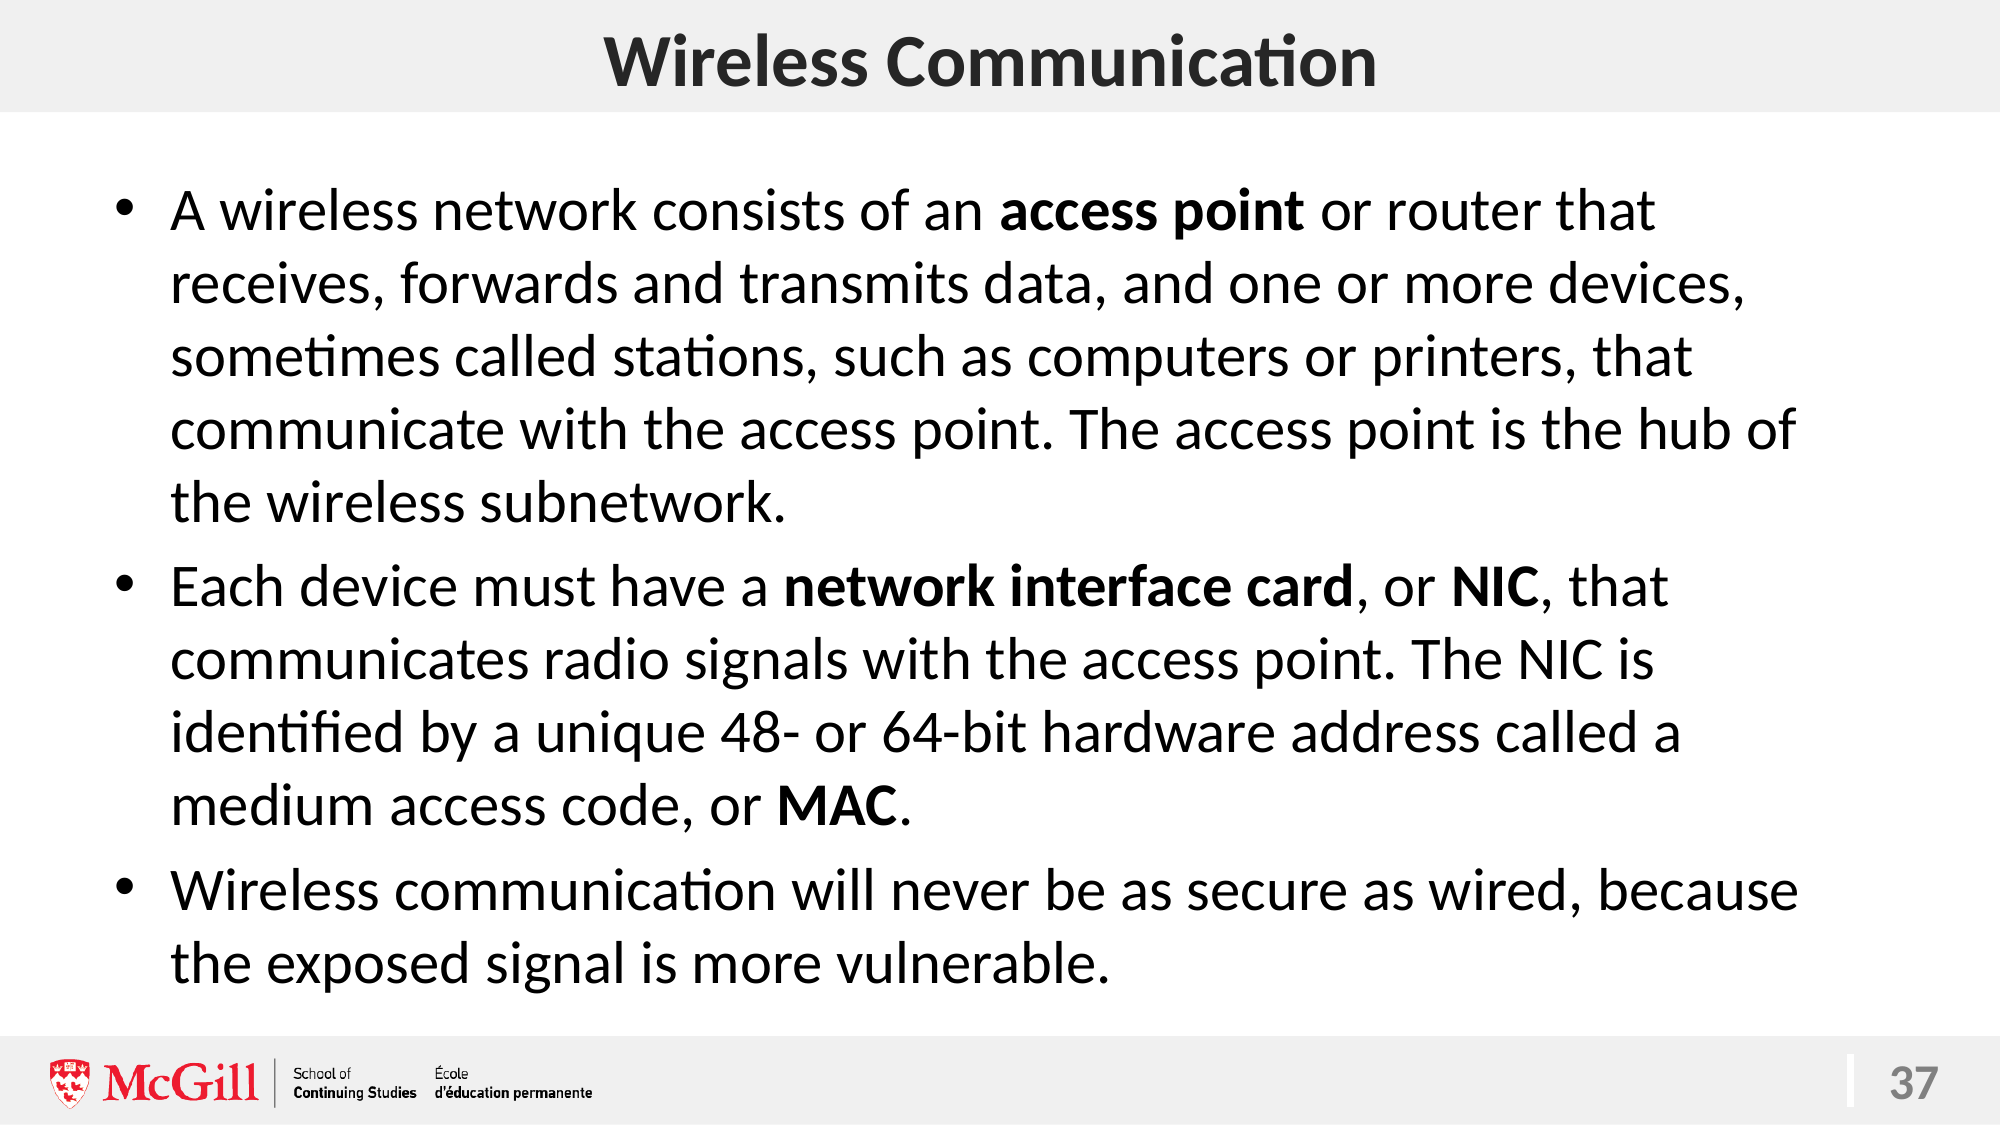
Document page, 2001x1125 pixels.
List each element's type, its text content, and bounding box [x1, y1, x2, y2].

title Wireless Communication [0, 0, 2000, 113]
list A wireless network consists of an access point or router that receives, forwards and transmits data, and one or more devices, sometimes called stations, such as computers or printers, that communicate with the access point. The access point is the hub of the wireless subnetwork. Each device must have a network interface card, or NIC, that communicates radio signals with the access point. The NIC is identified by a unique 48- or 64-bit hardware address called a medium access code, or MAC. Wireless communication will never be as secure as wired, because the exposed signal is more vulnerable. [99, 162, 1900, 1005]
picture [50, 1058, 592, 1109]
